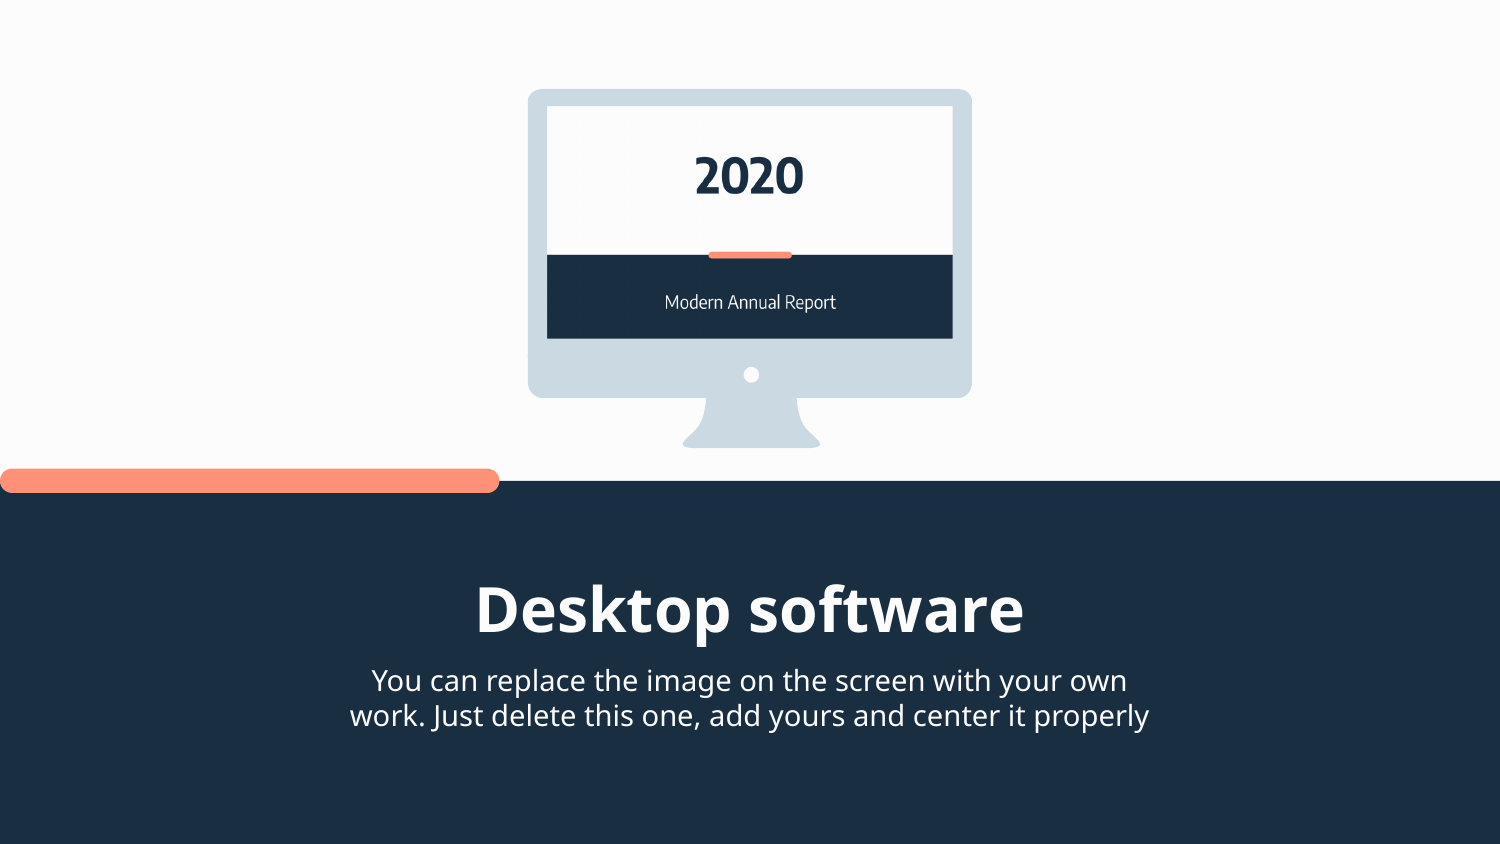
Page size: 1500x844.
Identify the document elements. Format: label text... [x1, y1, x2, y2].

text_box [527, 88, 973, 449]
subtitle You can replace the image on the screen with your own work. Just delete this one, add yours and center it properly [315, 647, 1184, 763]
title Desktop software [315, 550, 1184, 647]
text_box [0, 468, 500, 493]
